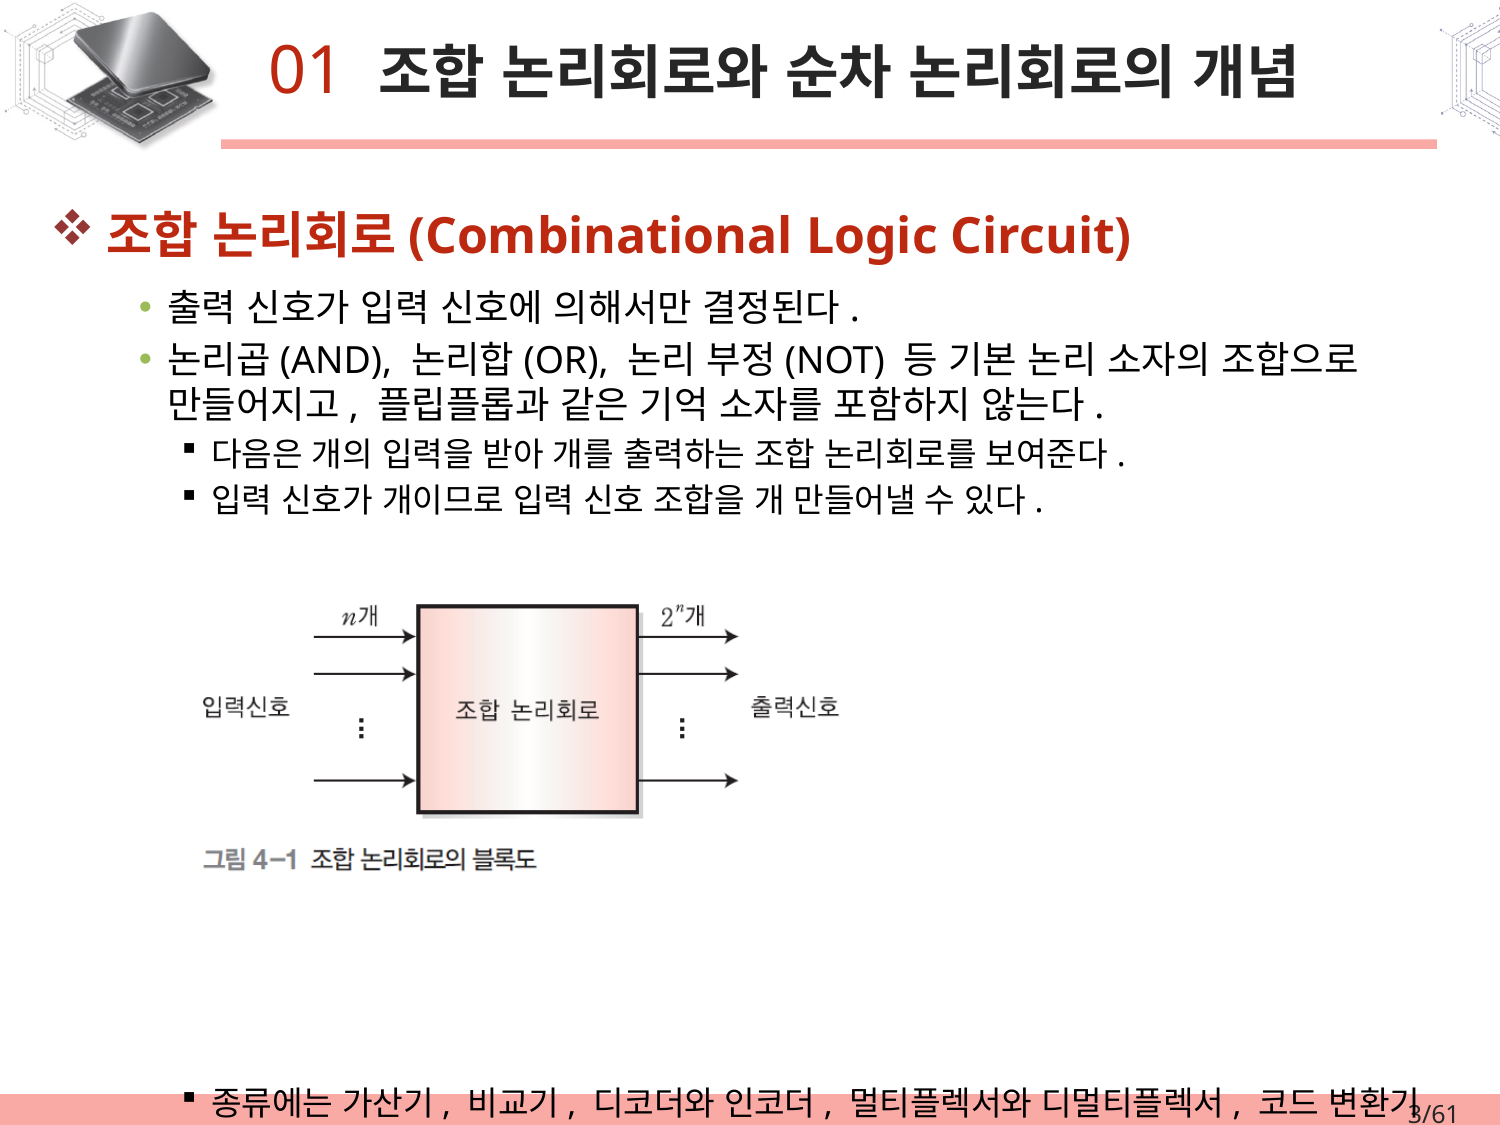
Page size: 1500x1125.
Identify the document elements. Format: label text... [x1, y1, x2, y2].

picture [182, 562, 868, 884]
picture [1437, 0, 1500, 154]
text_box 01 조합 논리회로와 순차 논리회로의 개념 [253, 19, 1414, 115]
picture [0, 1, 221, 155]
